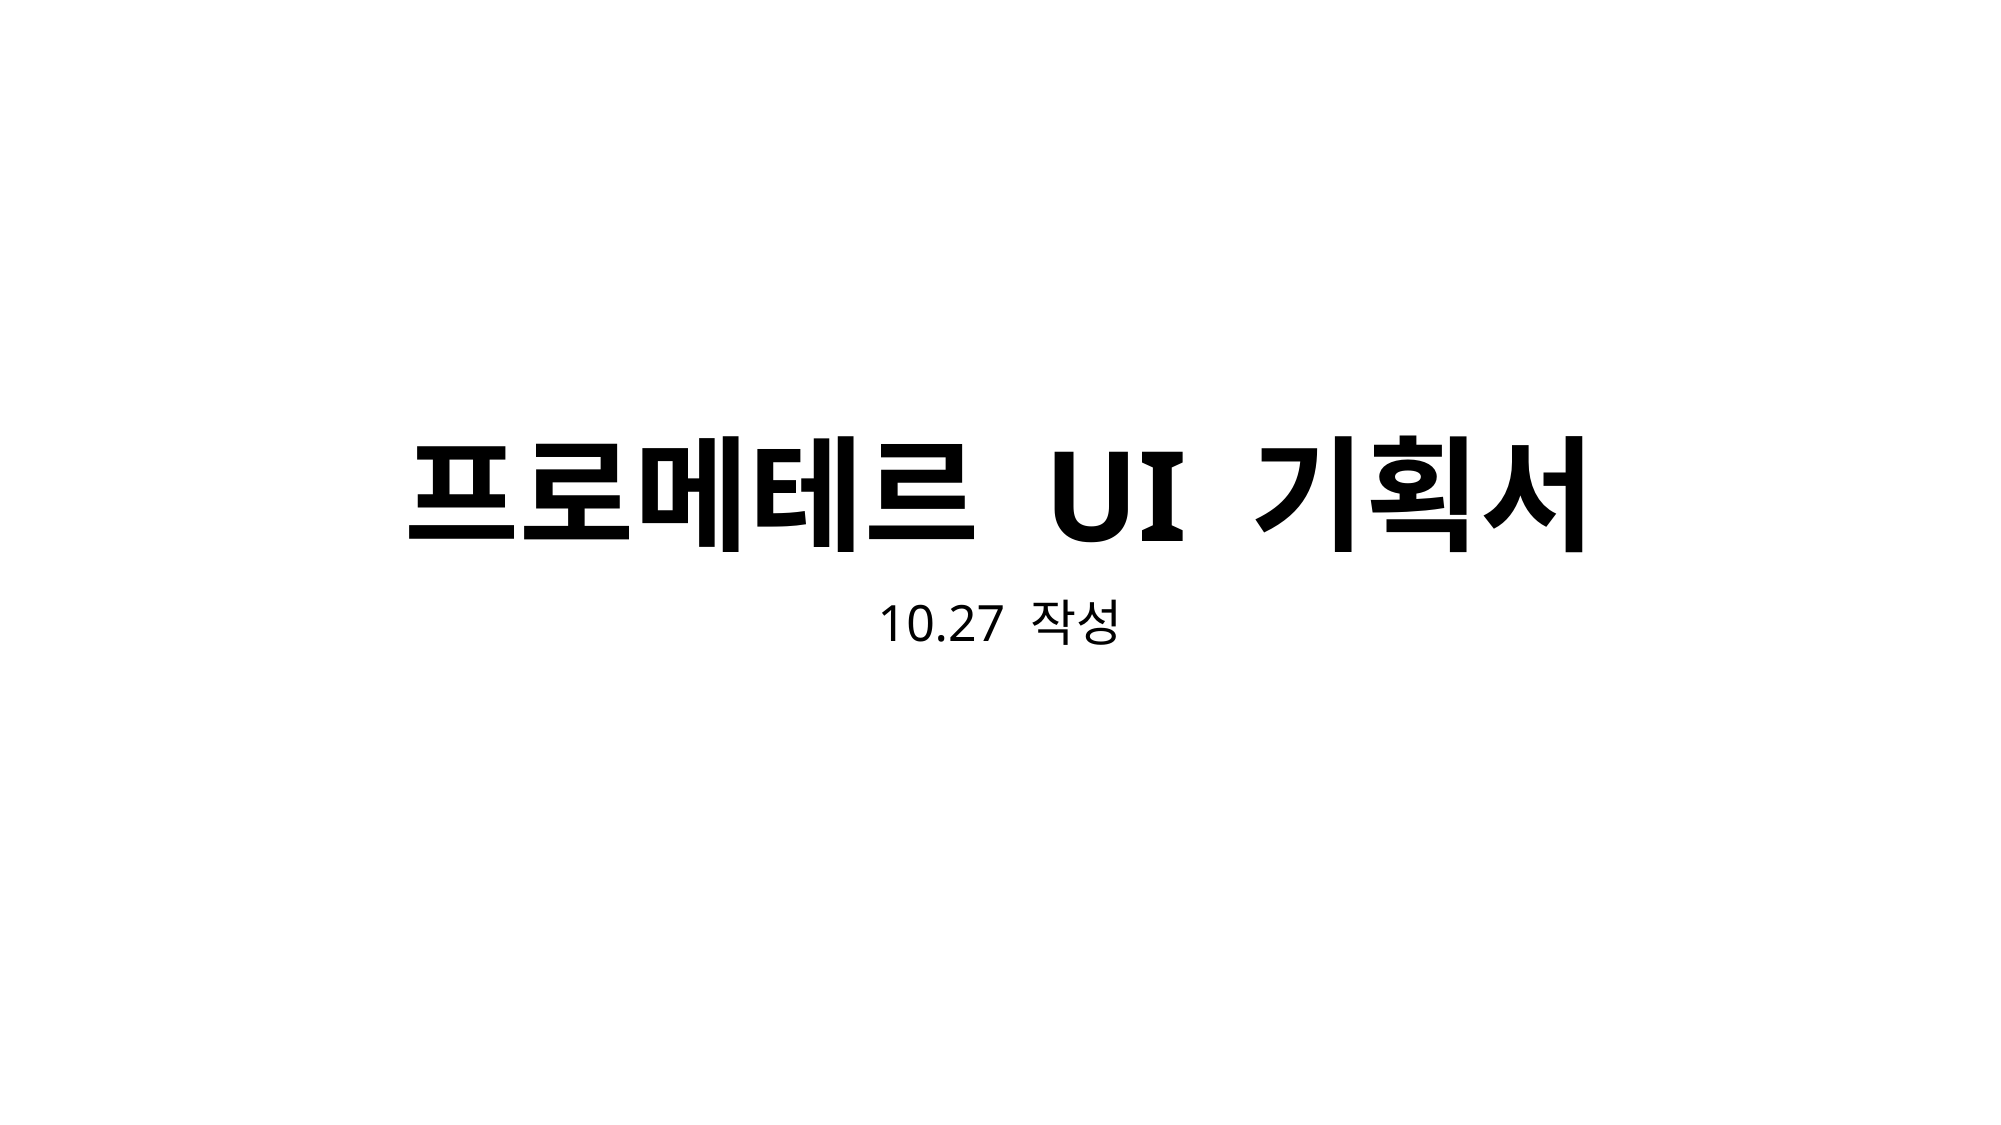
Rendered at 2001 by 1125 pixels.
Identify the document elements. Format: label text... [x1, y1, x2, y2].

title 프로메테르 UI 기획서 [249, 184, 1750, 576]
subtitle 10.27 작성 [249, 590, 1750, 863]
